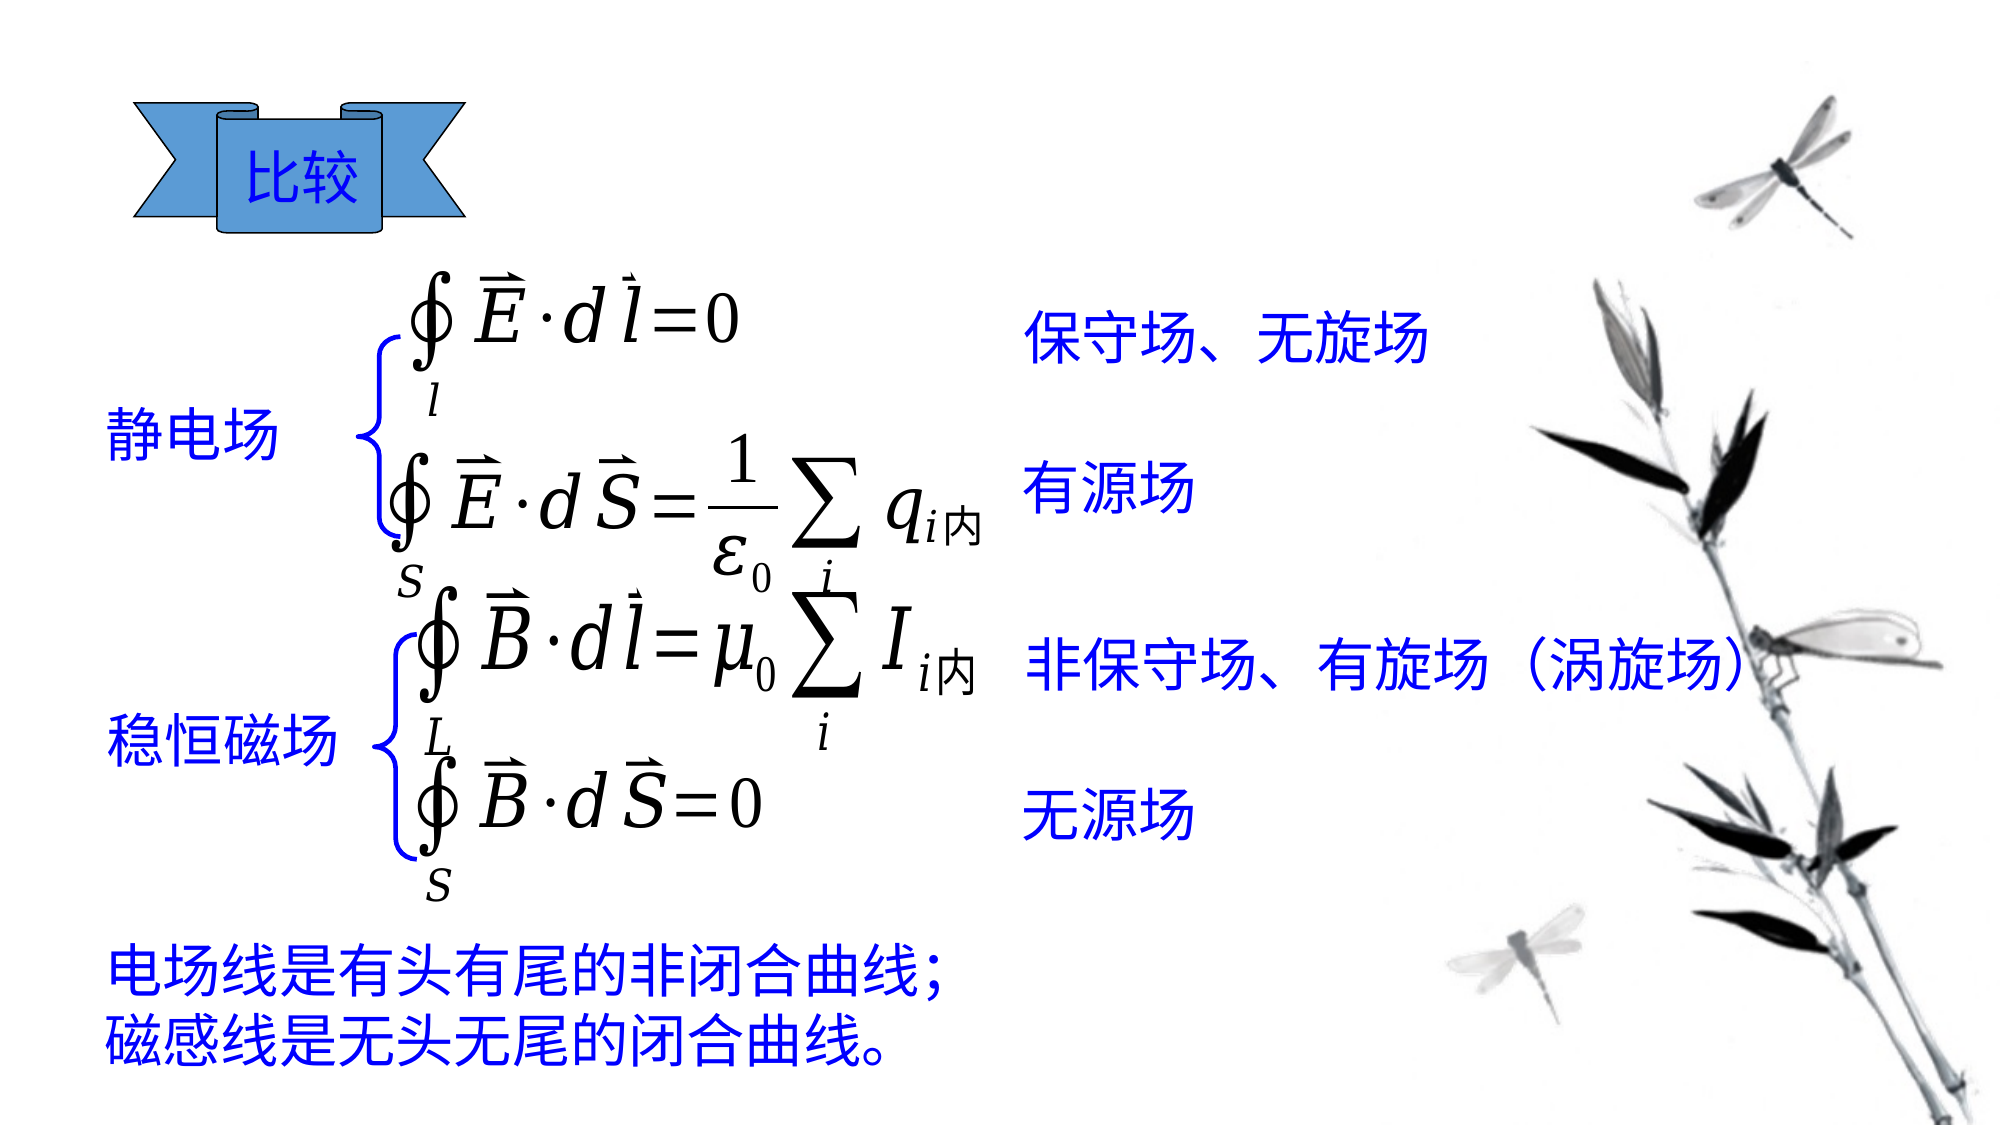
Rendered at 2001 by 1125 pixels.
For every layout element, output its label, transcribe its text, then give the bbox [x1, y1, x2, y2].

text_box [89, 336, 401, 537]
text_box [374, 634, 417, 860]
text_box 无源场 [1007, 770, 1212, 856]
text_box 电场线是有头有尾的非闭合曲线； 磁感线是无头无尾的闭合曲线。 [89, 927, 1507, 1082]
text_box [134, 102, 465, 233]
text_box 稳恒磁场 [91, 696, 391, 782]
text_box 保守场、无旋场 [1008, 293, 1446, 379]
picture [1376, 61, 2000, 1125]
text_box 有源场 [1007, 443, 1212, 529]
text_box 非保守场、有旋场（涡旋场） [1010, 620, 1797, 706]
